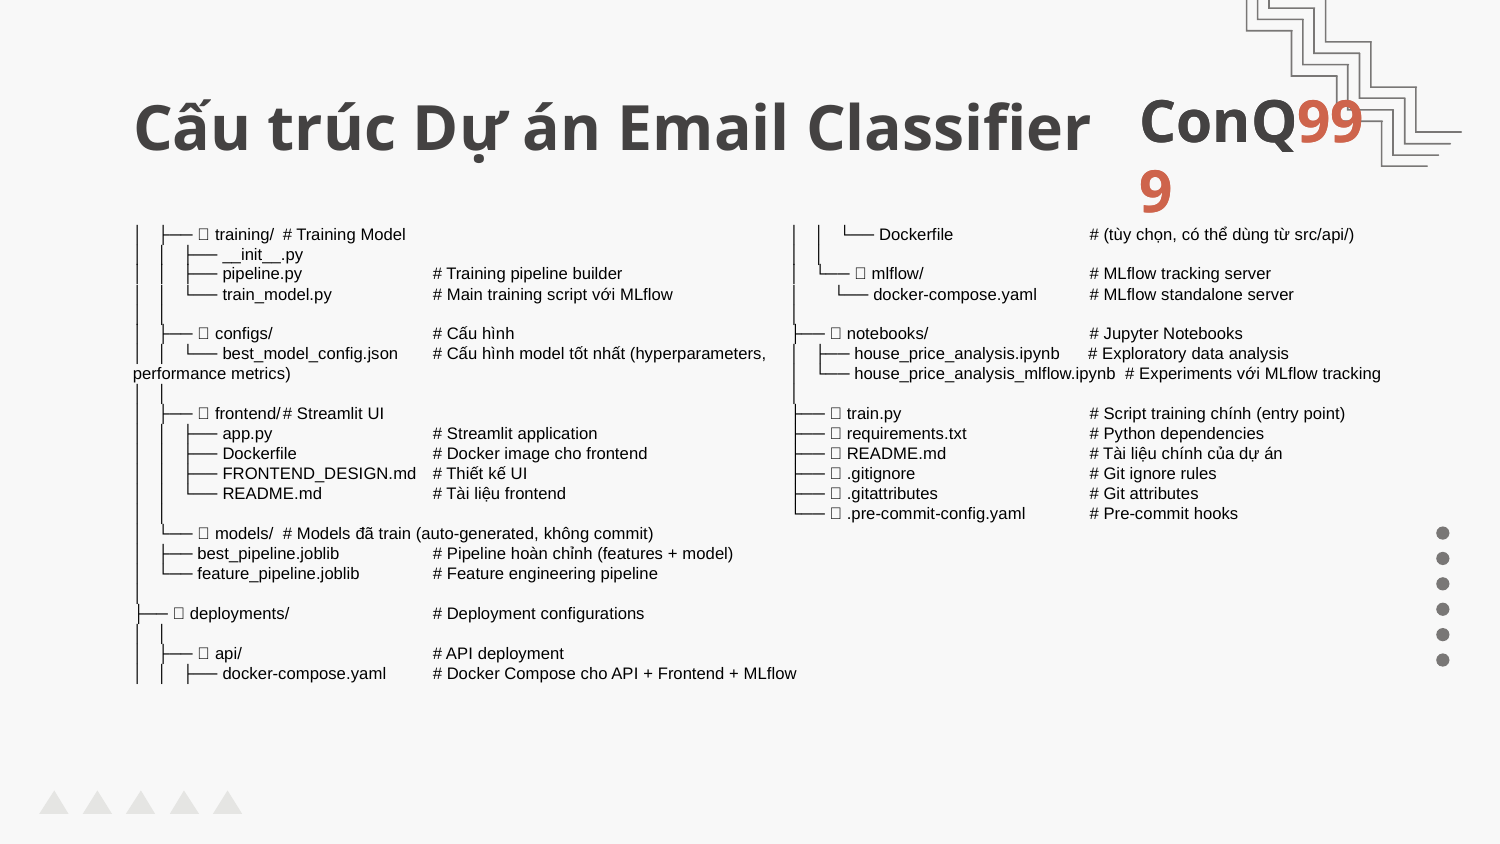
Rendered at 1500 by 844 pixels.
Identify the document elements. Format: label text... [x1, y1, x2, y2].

text_box │ │ └── Dockerfile # (tùy chọn, có thể dùng từ src/api/) │ │ │ └── 📂 mlflow/ # MLflow tracking server │ └── docker-compose.yaml # MLflow standalone server │ ├── 📂 notebooks/ # Jupyter Notebooks │ ├── house_price_analysis.ipynb # Exploratory data analysis │ └── house_price_analysis_mlflow.ipynb # Experiments với MLflow tracking │ ├── 📄 train.py # Script training chính (entry point) ├── 📄 requirements.txt # Python dependencies ├── 📄 README.md # Tài liệu chính của dự án ├── 📄 .gitignore # Git ignore rules ├── 📄 .gitattributes # Git attributes └── 📄 .pre-commit-config.yaml # Pre-commit hooks [774, 216, 1407, 531]
text_box │ ├── 📂 training/ # Training Model │ │ ├── __init__.py │ │ ├── pipeline.py # Training pipeline builder │ │ └── train_model.py # Main training script với MLflow │ │ │ ├── 📂 configs/ # Cấu hình │ │ └── best_model_config.json # Cấu hình model tốt nhất (hyperparameters, performance metrics) │ │ │ ├── 📂 frontend/ # Streamlit UI │ │ ├── app.py # Streamlit application │ │ ├── Dockerfile # Docker image cho frontend │ │ ├── FRONTEND_DESIGN.md # Thiết kế UI │ │ └── README.md # Tài liệu frontend │ │ │ └── 📂 models/ # Models đã train (auto-generated, không commit) │ ├── best_pipeline.joblib # Pipeline hoàn chỉnh (features + model) │ └── feature_pipeline.joblib # Feature engineering pipeline │ ├── 📂 deployments/ # Deployment configurations │ │ │ ├── 📂 api/ # API deployment │ │ ├── docker-compose.yaml # Docker Compose cho API + Frontend + MLflow [118, 216, 836, 710]
title Cấu trúc Dự án Email Classifier [118, 72, 1382, 167]
text_box ConQ999 [1125, 77, 1383, 232]
